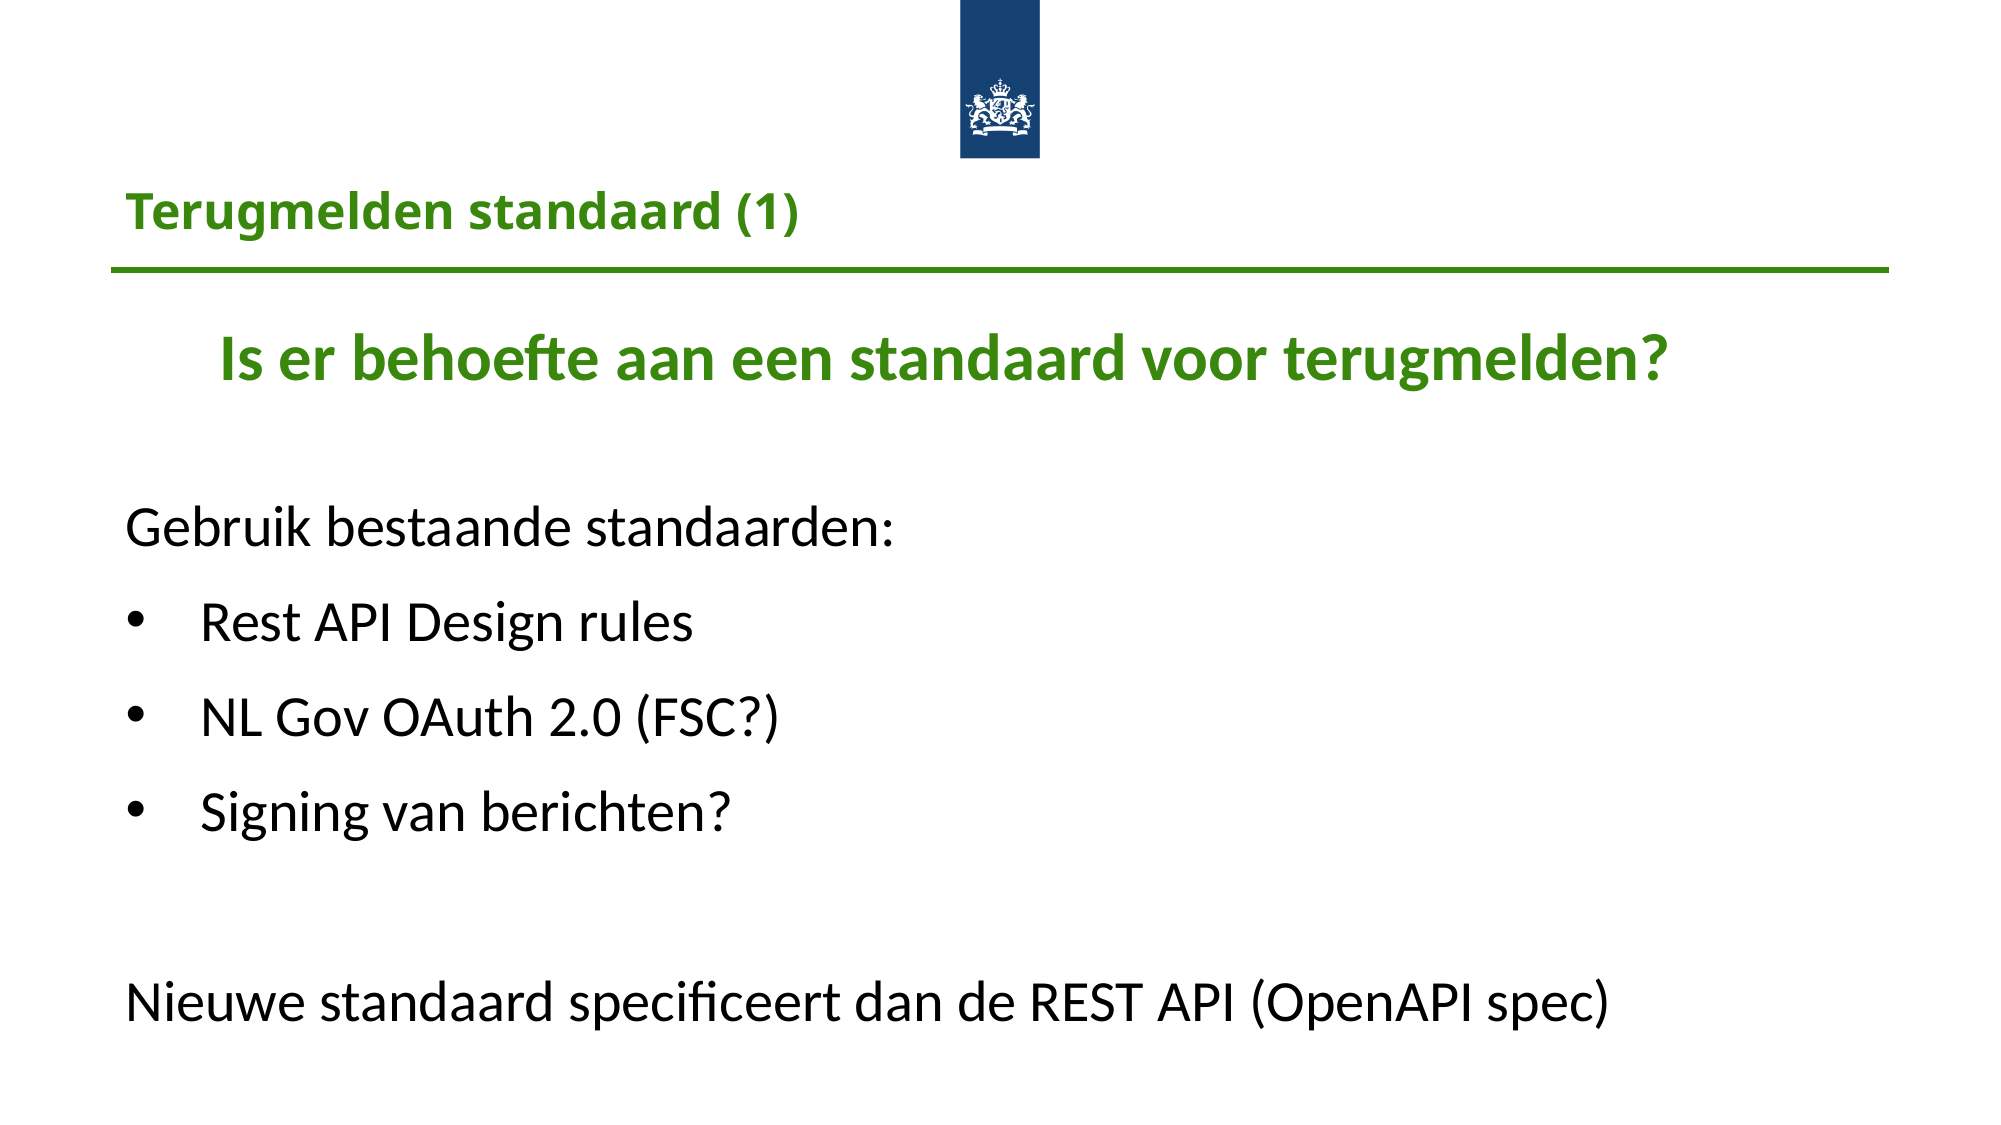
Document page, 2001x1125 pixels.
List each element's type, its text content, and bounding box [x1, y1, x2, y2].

list Is er behoefte aan een standaard voor terugmelden? Gebruik bestaande standaarden: Rest API Design rules NL Gov OAuth 2.0 (FSC?) Signing van berichten? Nieuwe standaard specificeert dan de REST API (OpenAPI spec) [110, 305, 1781, 1020]
picture [960, 0, 1040, 141]
title Terugmelden standaard (1) [110, 141, 1890, 248]
